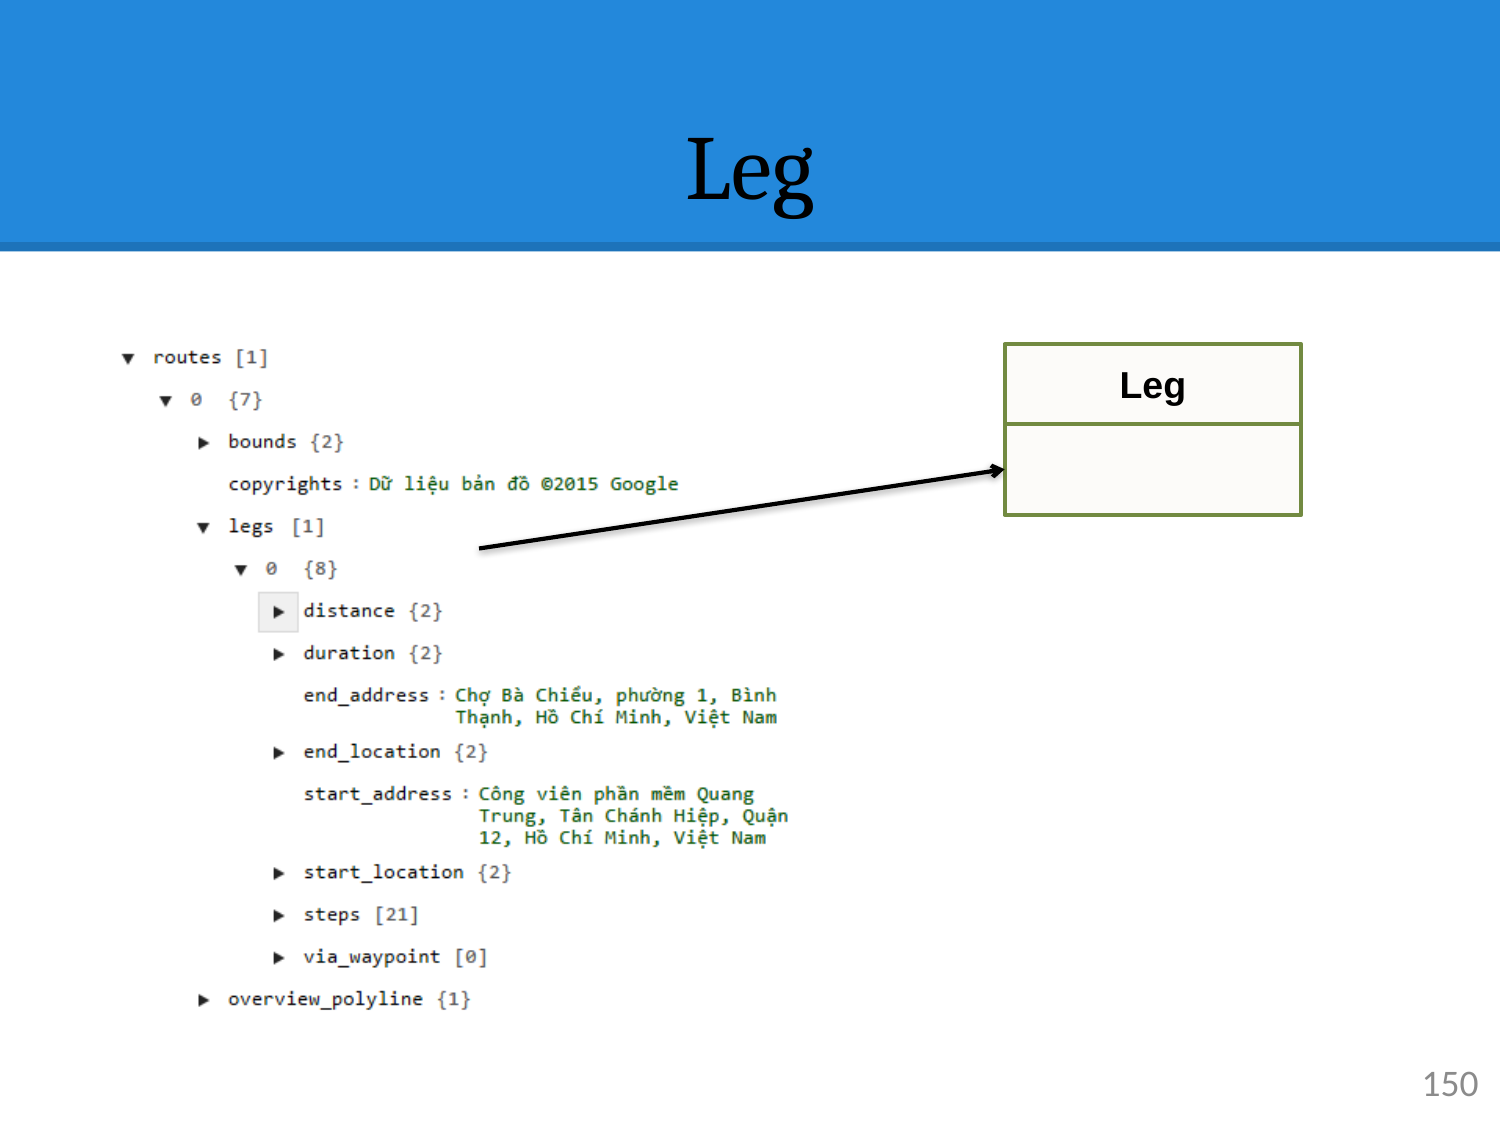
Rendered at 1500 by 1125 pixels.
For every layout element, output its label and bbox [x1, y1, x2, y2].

text_box [478, 344, 1302, 549]
picture [97, 336, 794, 1021]
slide_number [1403, 1038, 1494, 1125]
title [75, 45, 1425, 233]
